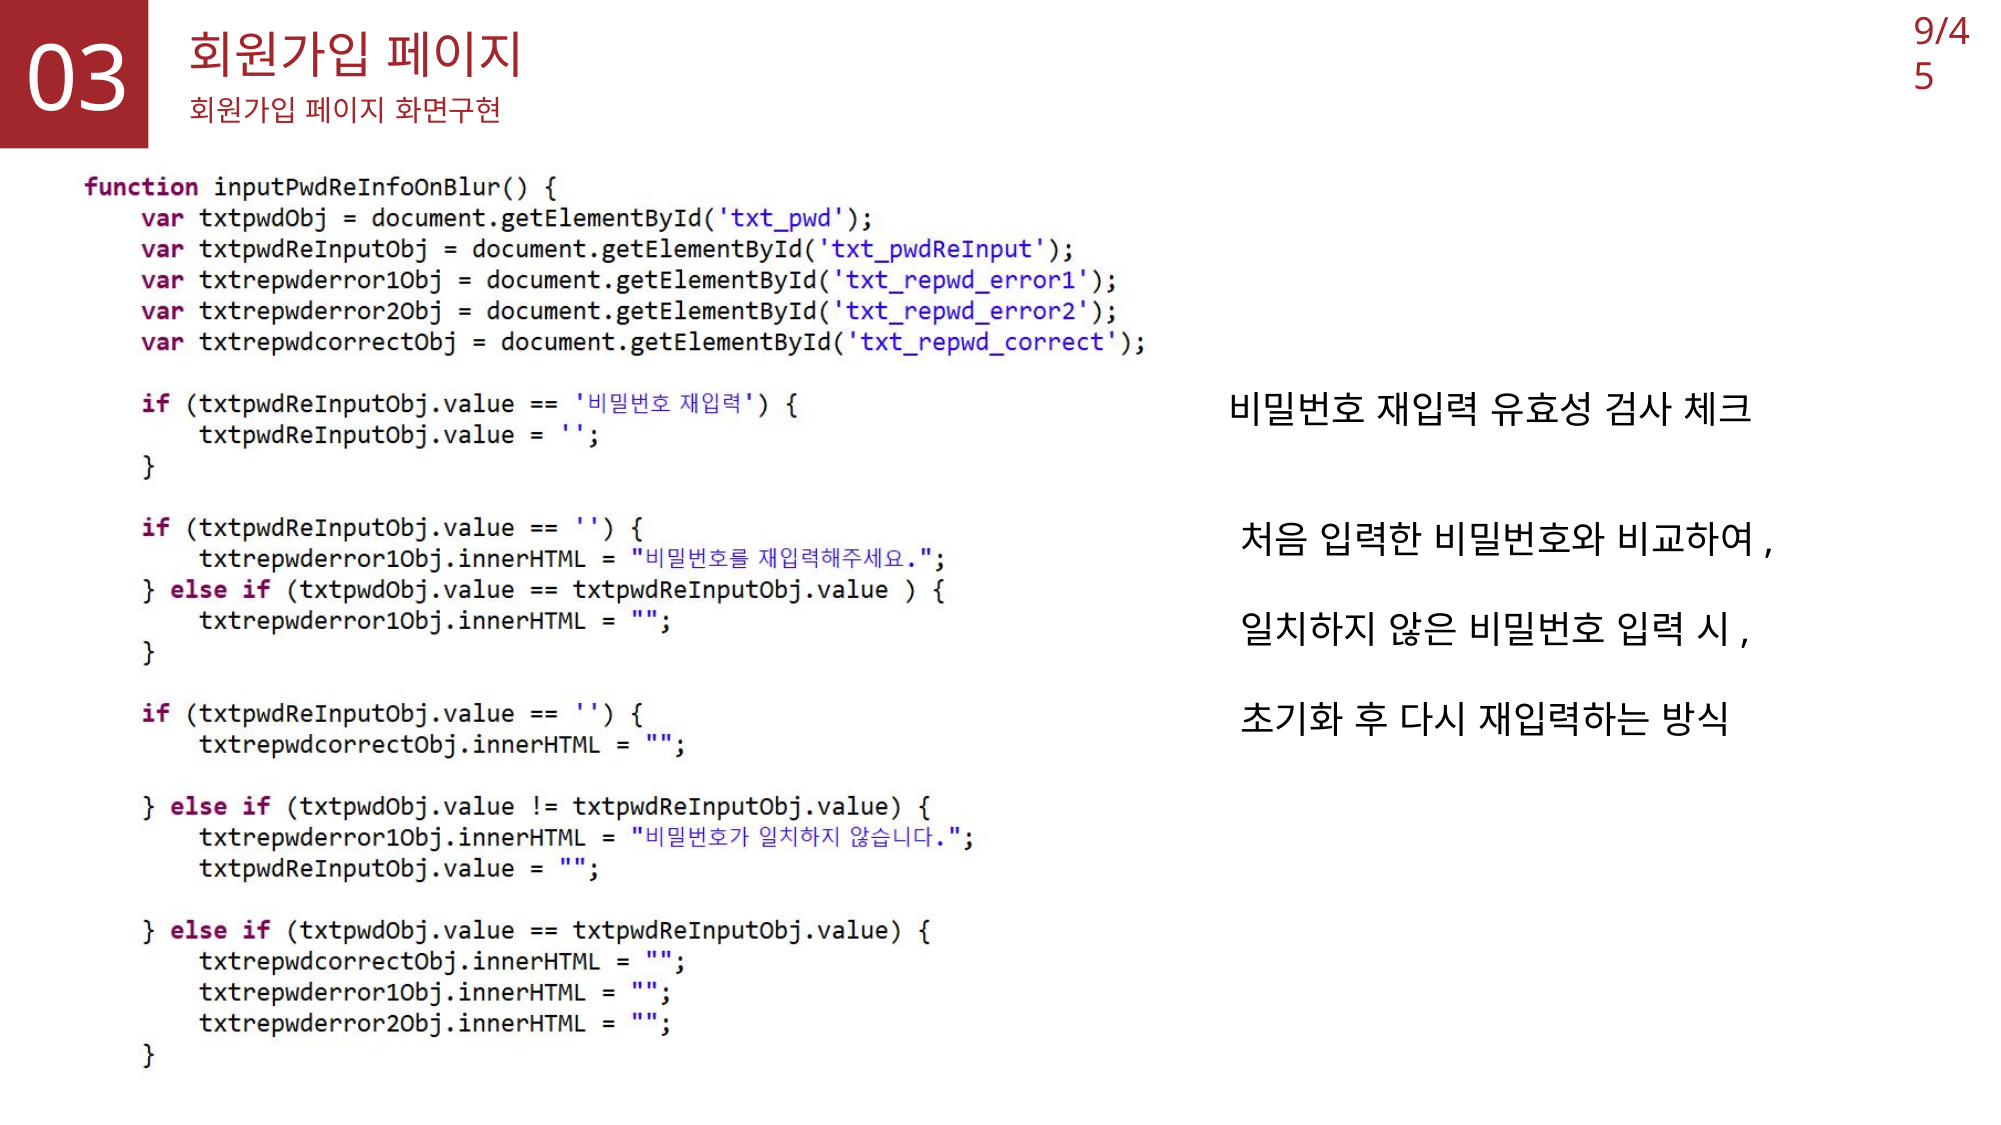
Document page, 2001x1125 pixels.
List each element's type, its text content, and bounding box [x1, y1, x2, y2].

text_box 9/45 [1898, 0, 2000, 105]
text_box 회원가입 페이지 [173, 15, 540, 91]
text_box 비밀번호 재입력 유효성 검사 체크 [1256, 378, 1859, 438]
text_box 회원가입 페이지 화면구현 [174, 85, 519, 135]
picture [33, 160, 1256, 1088]
text_box [0, 0, 149, 149]
text_box 03 [10, 11, 146, 136]
text_box 처음 입력한 비밀번호와 비교하여, 일치하지 않은 비밀번호 입력 시, 초기화 후 다시 재입력하는 방식 [1256, 508, 1859, 748]
